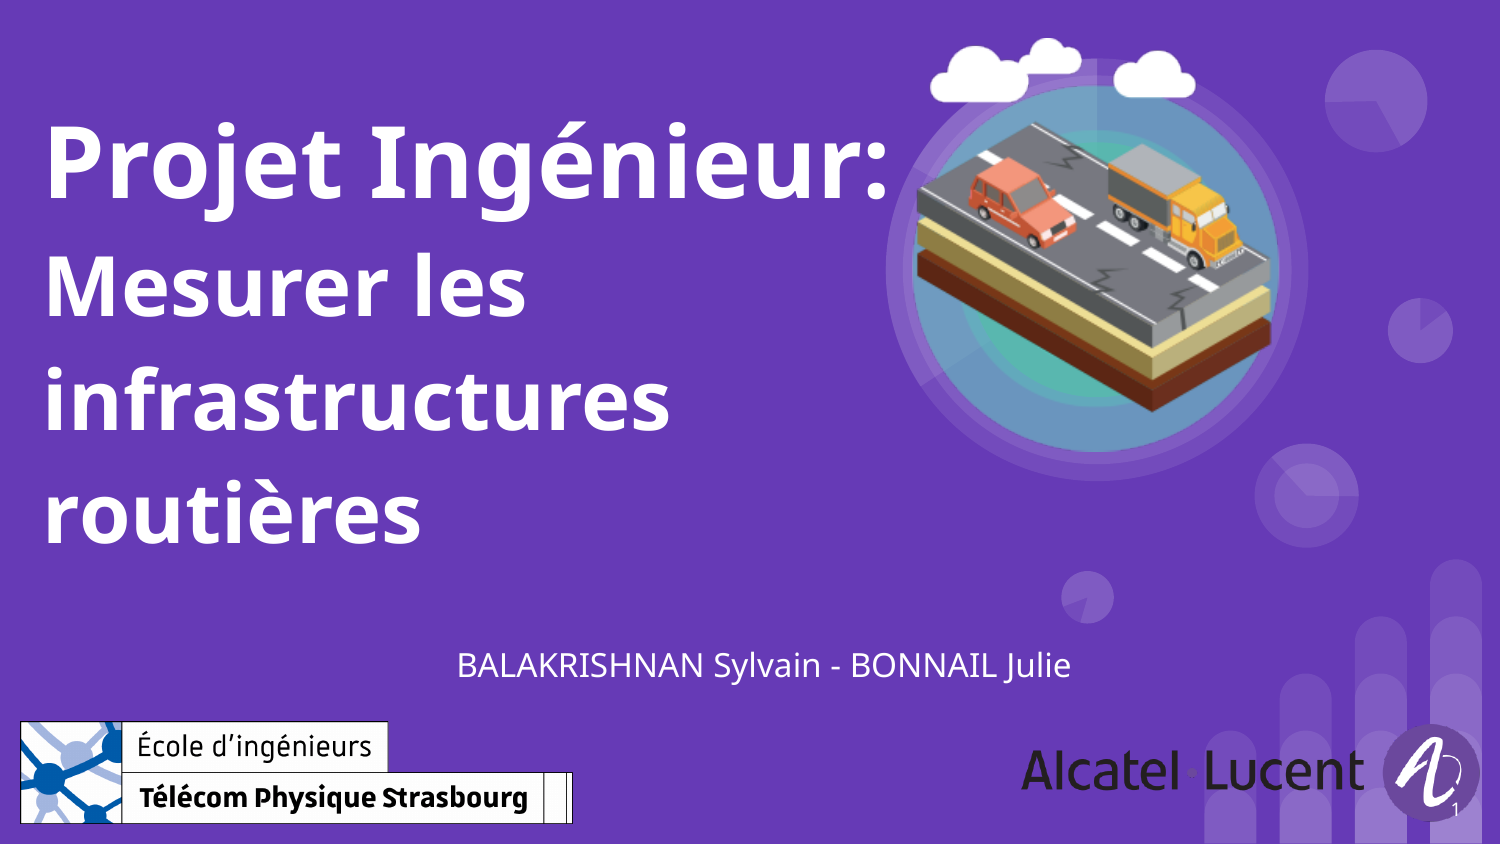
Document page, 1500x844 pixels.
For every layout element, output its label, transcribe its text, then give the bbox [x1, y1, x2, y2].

picture [861, 38, 1331, 452]
subtitle BALAKRISHNAN Sylvain - BONNAIL Julie [269, 607, 1260, 722]
picture [19, 721, 574, 824]
picture [1018, 721, 1482, 824]
slide_number ‹#› [1386, 833, 1477, 842]
title Projet Ingénieur: Mesurer les infrastructures routières [27, 27, 908, 633]
